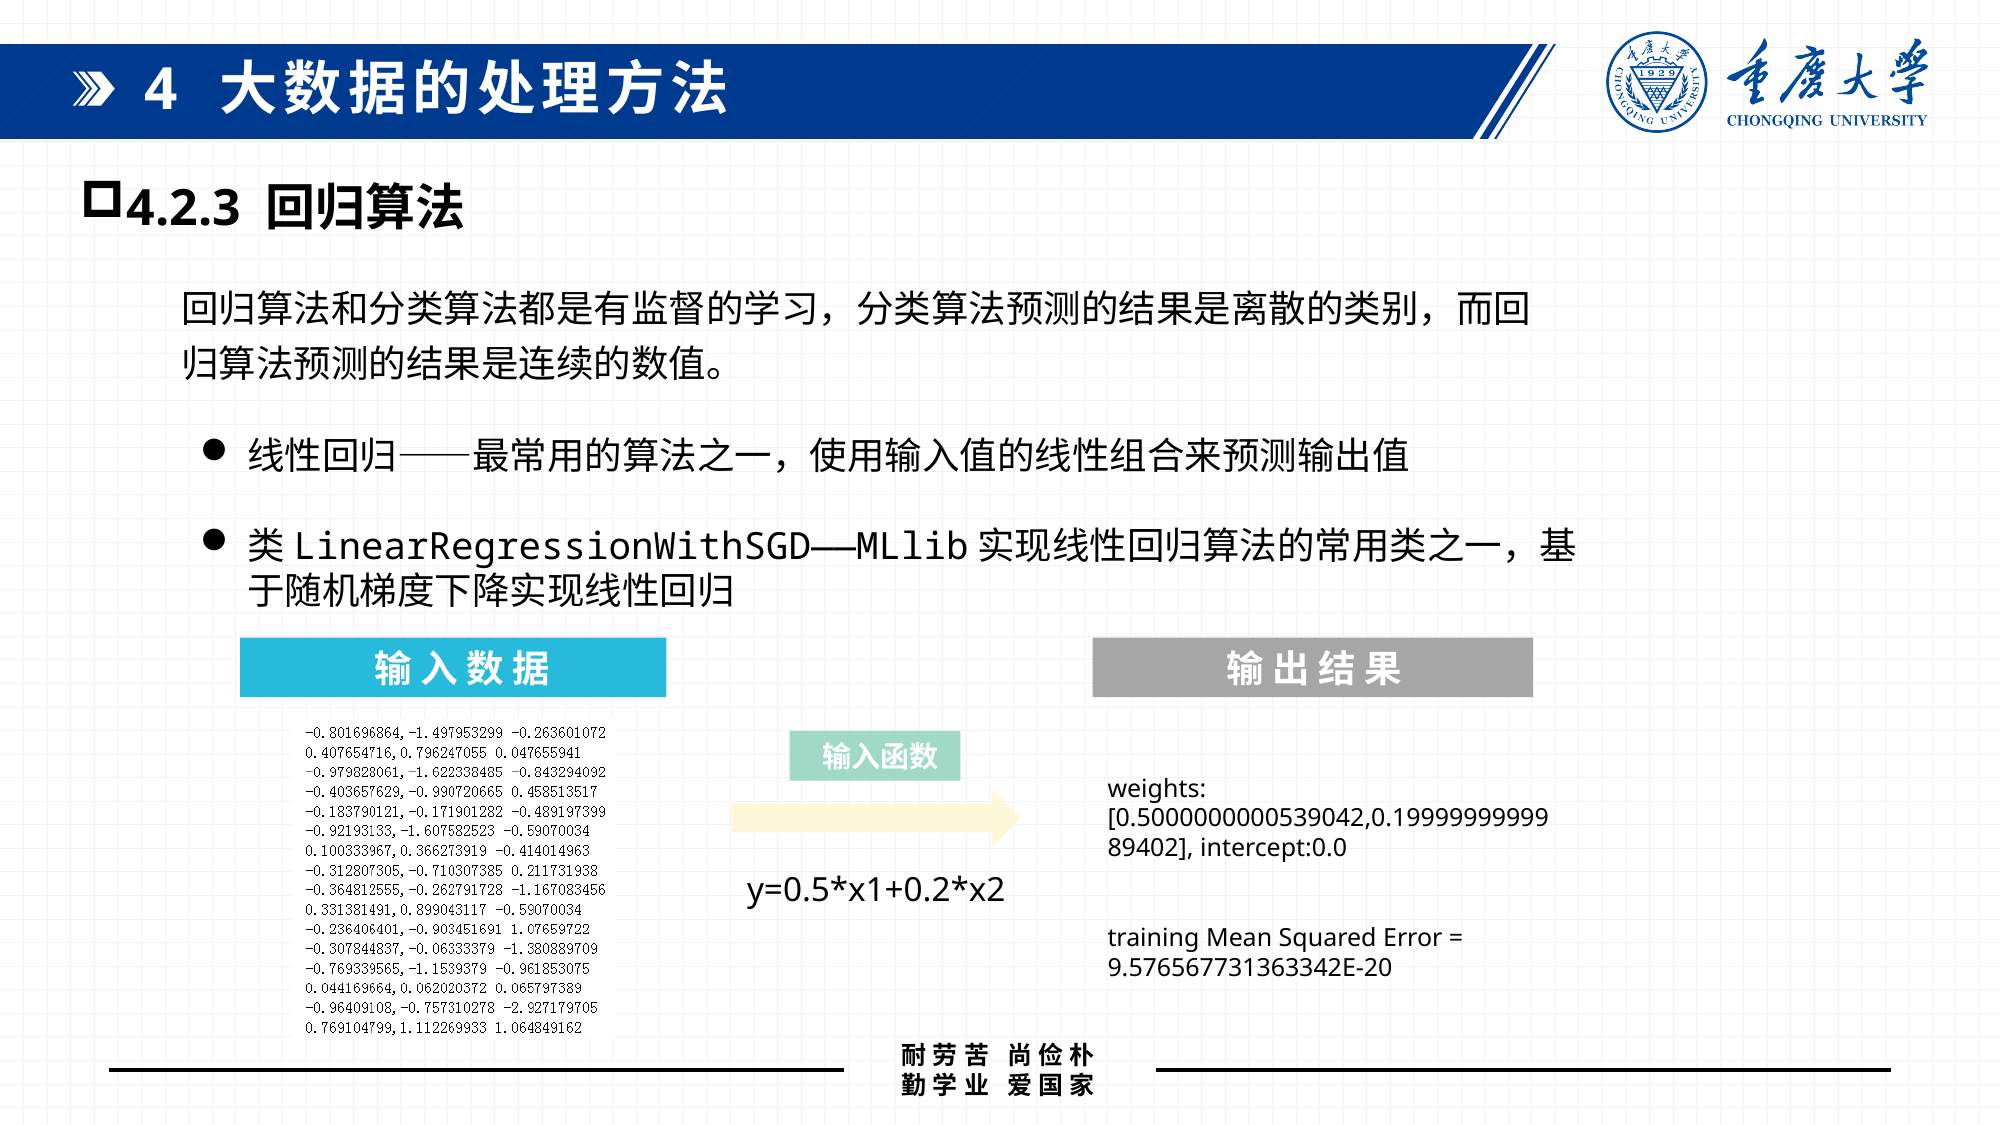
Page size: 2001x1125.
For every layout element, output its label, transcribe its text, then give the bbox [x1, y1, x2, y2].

text_box 输 出 结 果 [1092, 637, 1534, 698]
picture [291, 718, 615, 1038]
picture [1606, 31, 1928, 133]
text_box 输 入 数 据 [240, 637, 667, 698]
text_box y=0.5*x1+0.2*x2 [732, 861, 1021, 916]
text_box 输入函数 [789, 730, 961, 781]
text_box 回归算法和分类算法都是有监督的学习，分类算法预测的结果是离散的类别，而回归算法预测的结果是连续的数值。 [166, 268, 1567, 392]
text_box 4.2.3 回归算法 [65, 168, 481, 243]
list 4 大数据的处理方法 [108, 51, 1356, 136]
text_box weights: [0.5000000000539042,0.1999999999989402], intercept:0.0 training Mean Squared Error = 9.576567731363342E-20 [1092, 764, 1567, 1034]
text_box [730, 787, 1023, 850]
text_box 线性回归——最常用的算法之一，使用输入值的线性组合来预测输出值 类LinearRegressionWithSGD——MLlib实现线性回归算法的常用类之一，基于随机梯度下降实现线性回归 [185, 424, 1620, 620]
